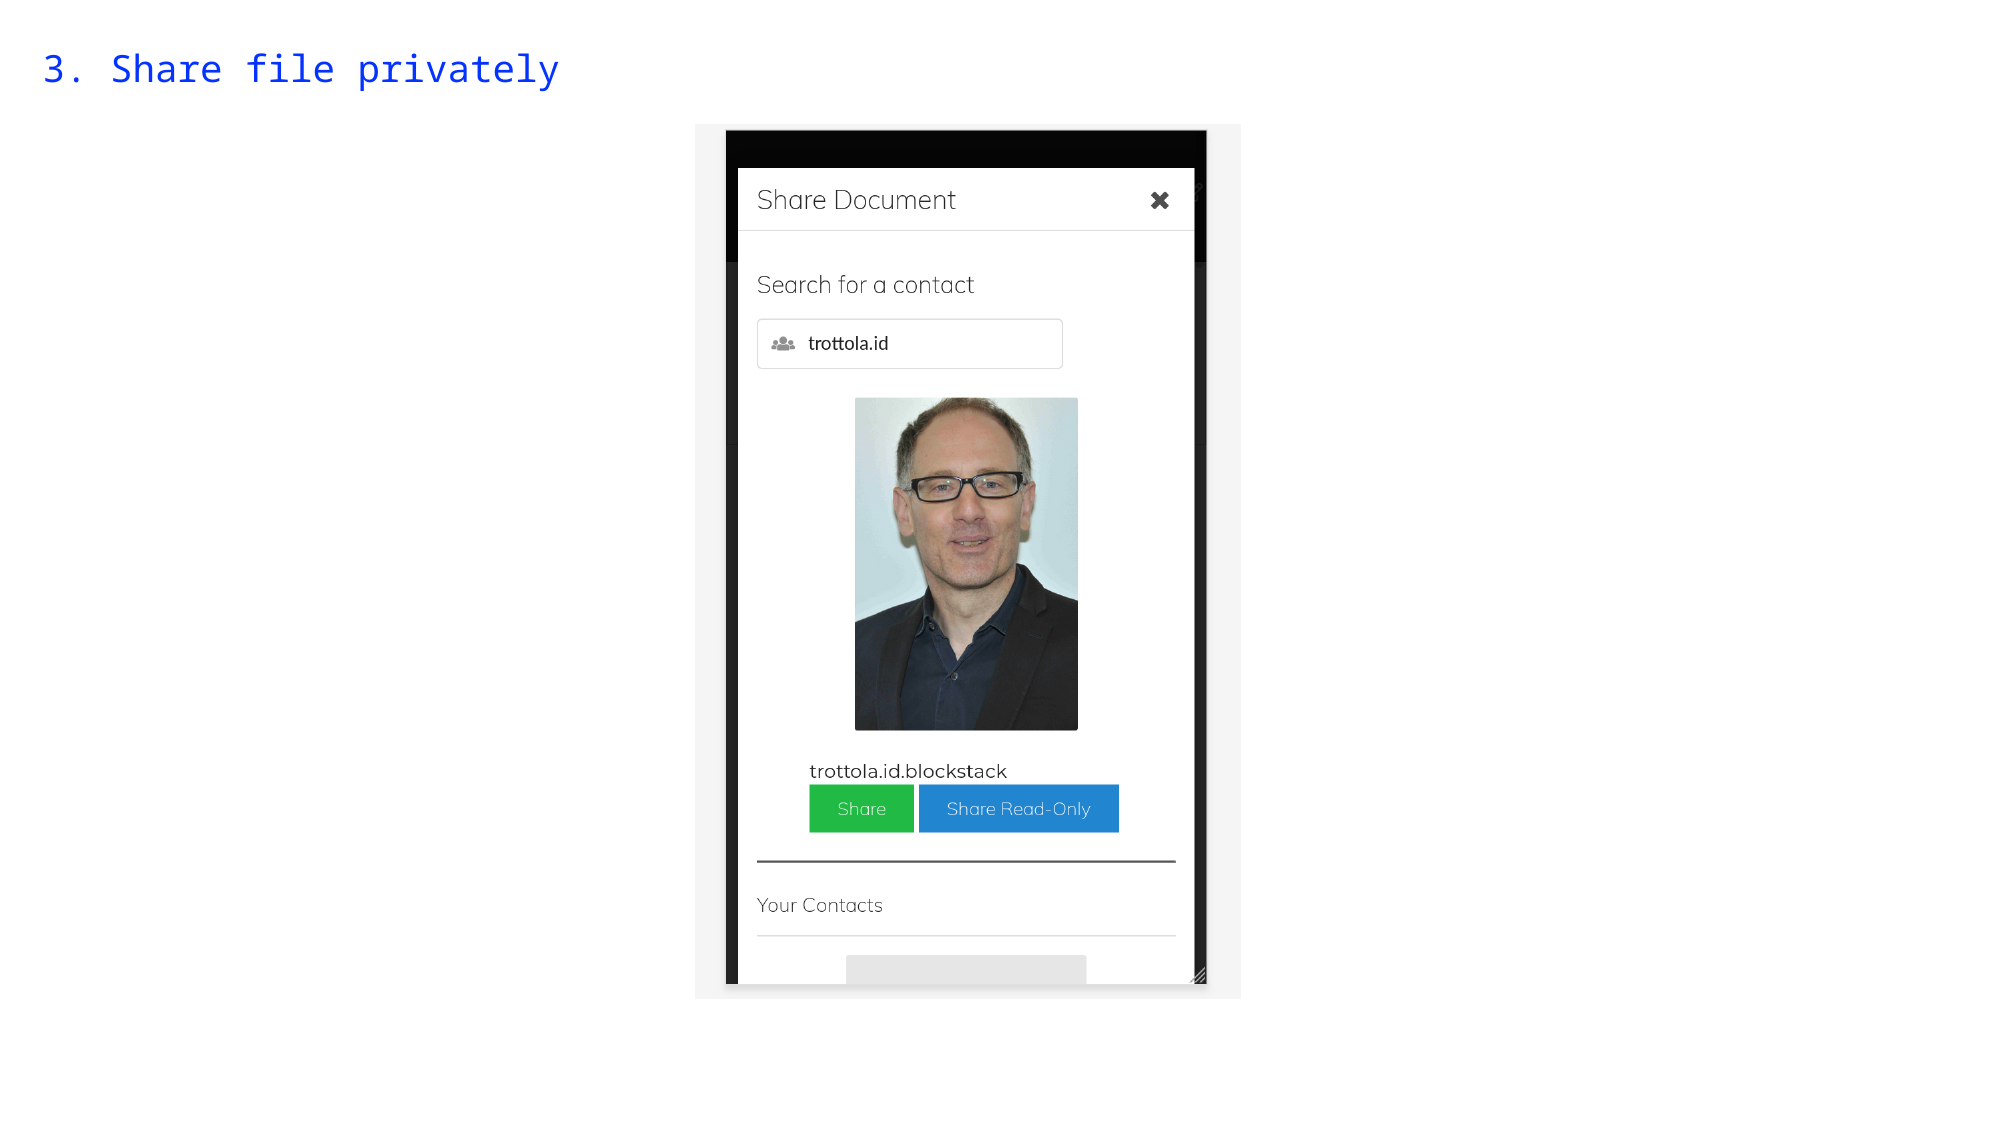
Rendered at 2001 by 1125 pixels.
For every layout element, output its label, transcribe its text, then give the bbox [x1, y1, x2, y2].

text_box 3. Share file privately [27, 0, 1863, 179]
picture [695, 124, 1241, 999]
